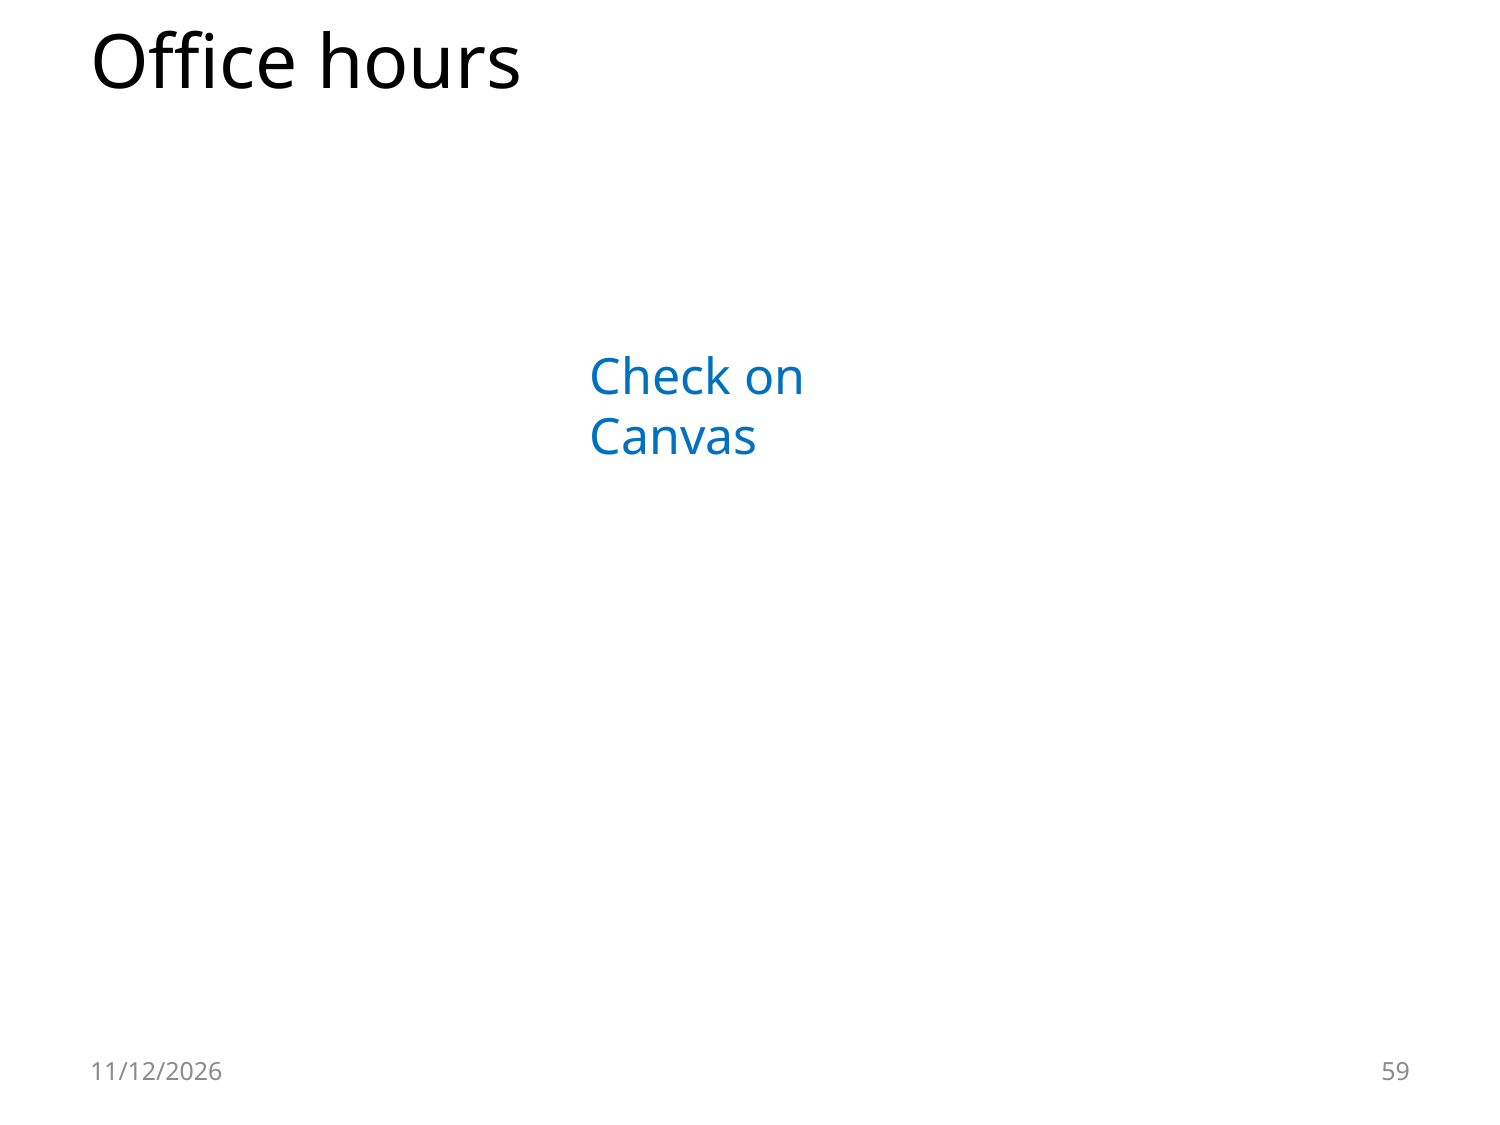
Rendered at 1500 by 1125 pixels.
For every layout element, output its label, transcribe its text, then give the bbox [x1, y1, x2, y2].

slide_number 59 [1074, 1042, 1425, 1103]
title Office hours [75, 12, 1425, 105]
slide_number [75, 1042, 425, 1103]
text_box Check on Canvas [575, 337, 1000, 473]
